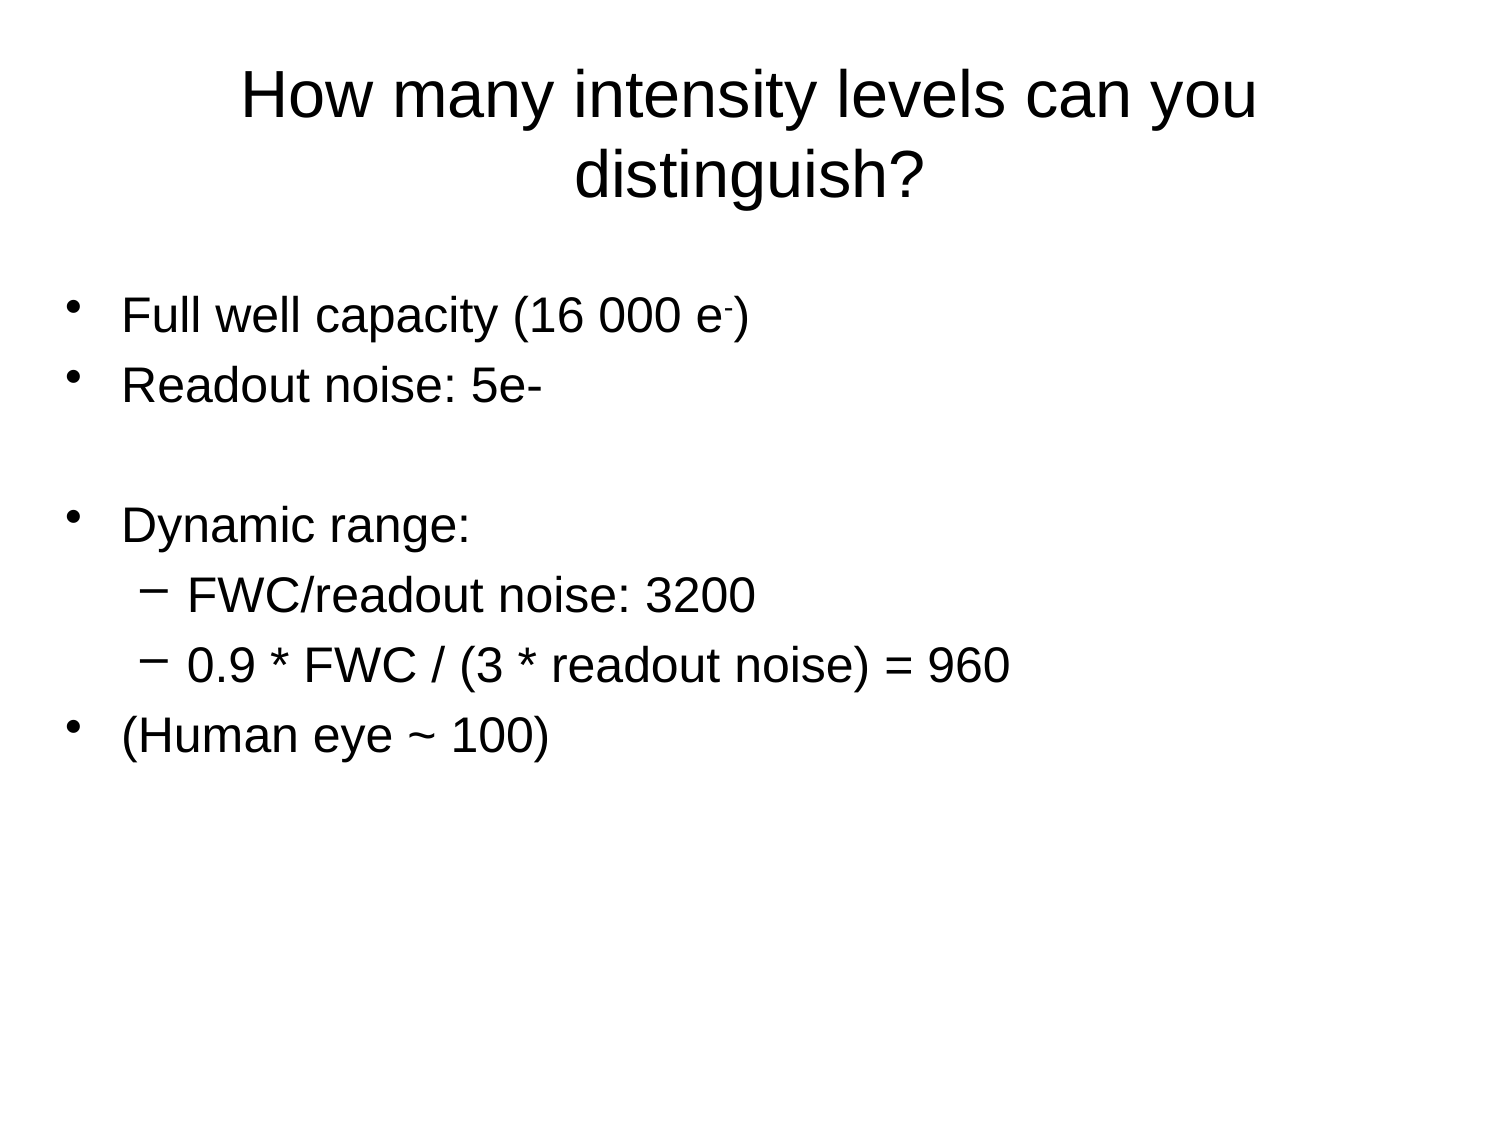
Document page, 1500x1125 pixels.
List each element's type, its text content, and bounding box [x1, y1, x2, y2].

title How many intensity levels can you distinguish? [112, 37, 1388, 226]
list Full well capacity (16 000 e-) Readout noise: 5e- Dynamic range: FWC/readout noise: 3200 0.9 * FWC / (3 * readout noise) = 960 (Human eye ~ 100) [49, 274, 1469, 1038]
